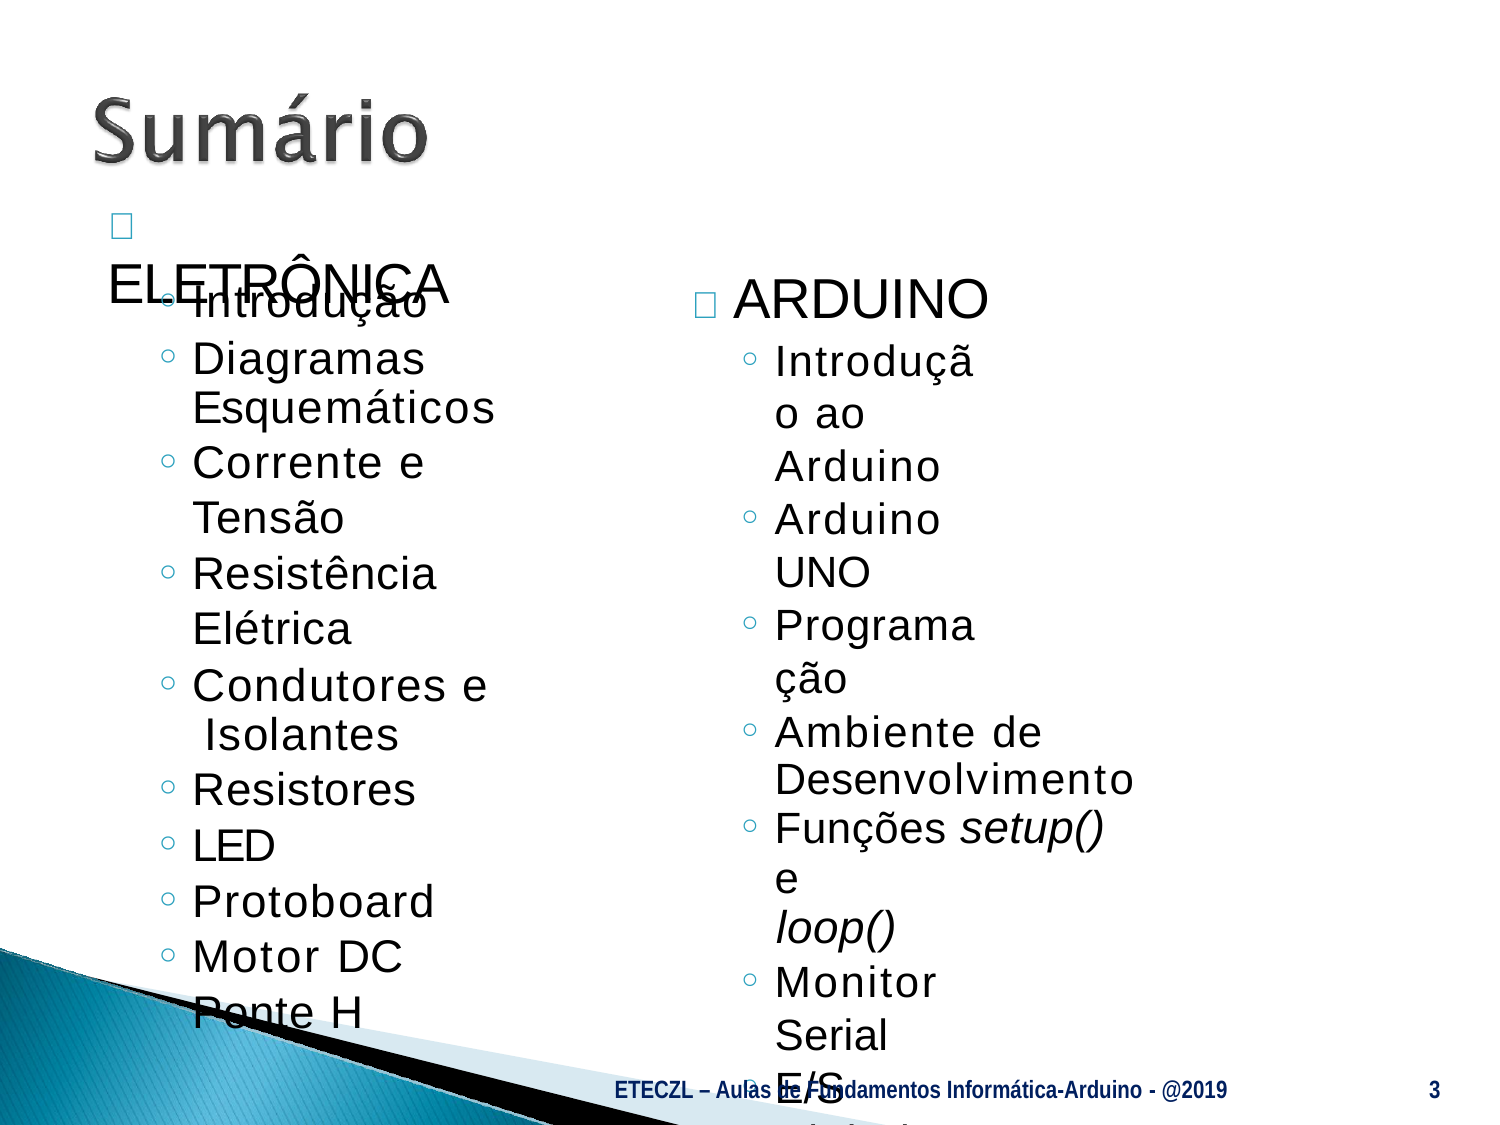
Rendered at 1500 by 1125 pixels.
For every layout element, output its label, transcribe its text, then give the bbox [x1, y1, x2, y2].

text_box  ARDUINO Introdução ao Arduino Arduino UNO Programação Ambiente de Desenvolvimento Funções setup() e loop() Monitor Serial E/S Digital Entrada Analógica PWM ElectroDroid Pro [688, 260, 1254, 1072]
title  ELETRÔNICA [105, 248, 494, 391]
footer ETECZL – Aulas de Fundamentos Informática-Arduino - @2019 [612, 1072, 1364, 1125]
slide_number 3 [1424, 1072, 1468, 1125]
picture [0, 948, 558, 1125]
text_box [35, 60, 512, 248]
list Introdução Diagramas Esquemáticos Corrente e Tensão Resistência Elétrica Condutores e Isolantes Resistores LED Protoboard Motor DC Ponte H [152, 270, 618, 1038]
